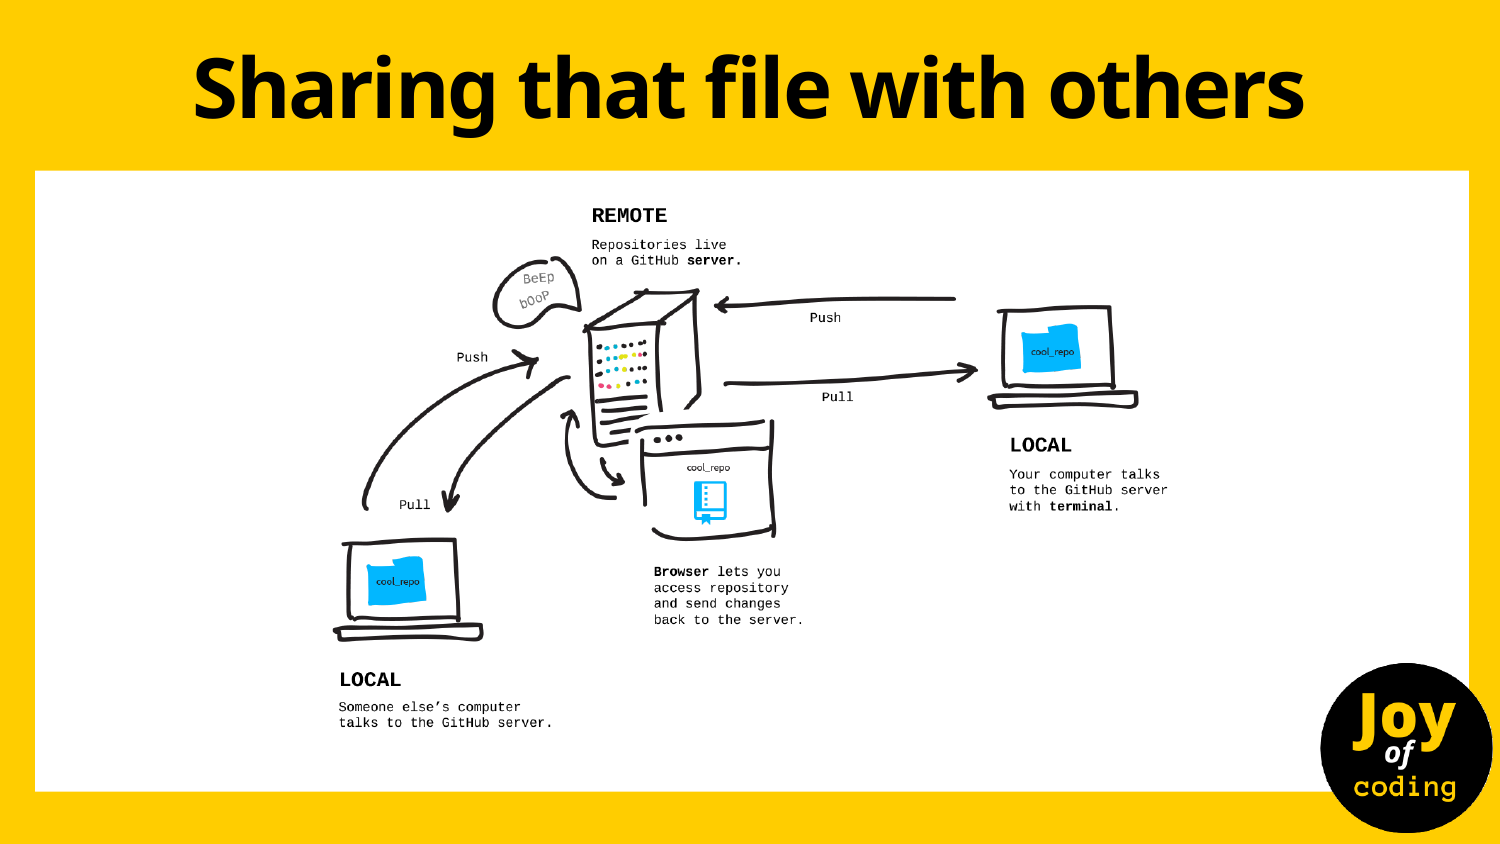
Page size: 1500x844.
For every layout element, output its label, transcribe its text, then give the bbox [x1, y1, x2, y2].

title Sharing that file with others [33, 35, 1468, 147]
picture [1320, 663, 1493, 833]
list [325, 196, 1175, 754]
